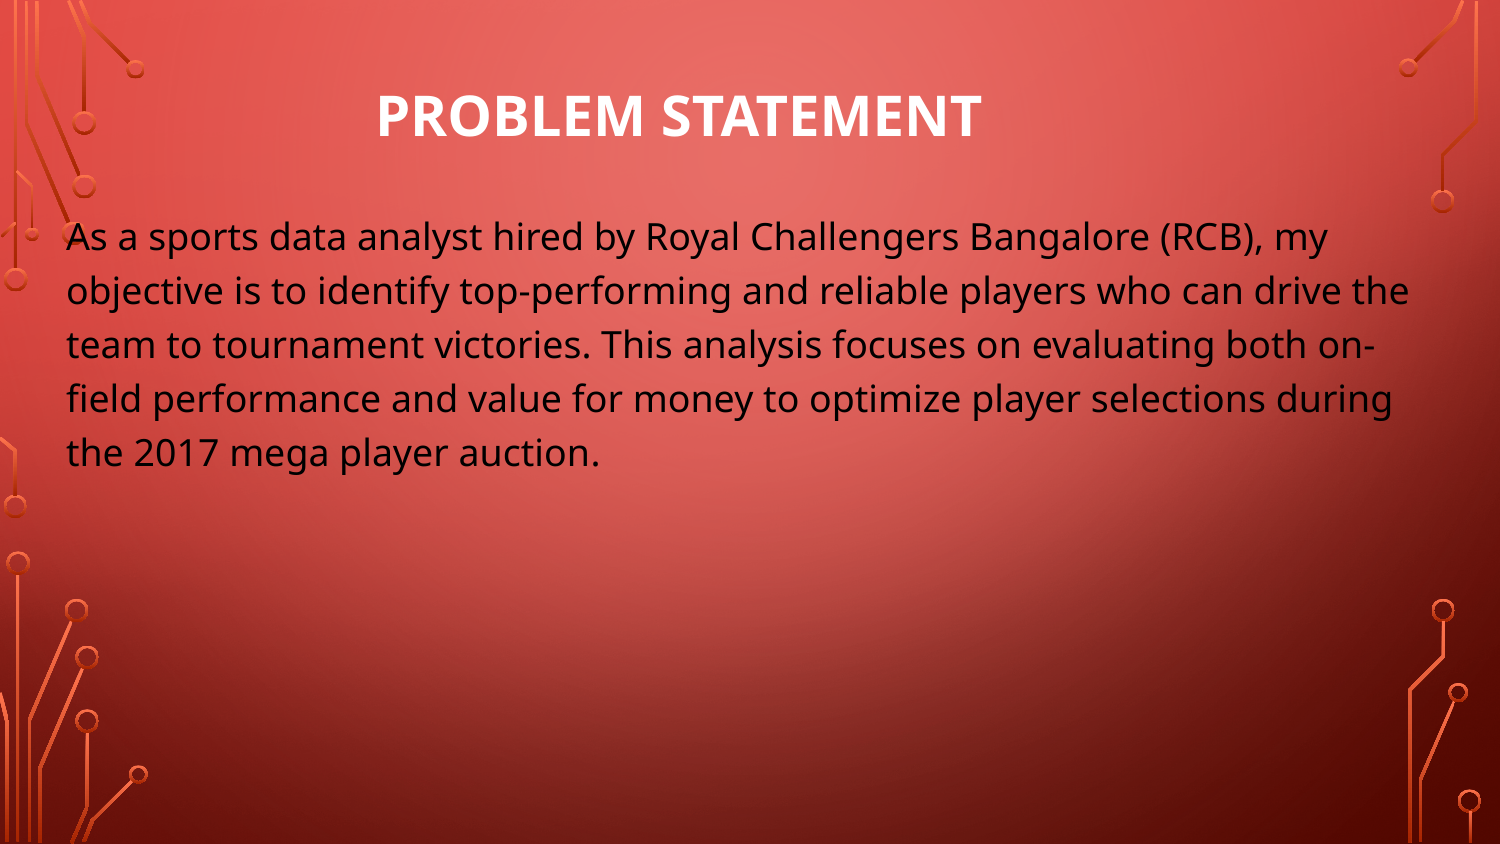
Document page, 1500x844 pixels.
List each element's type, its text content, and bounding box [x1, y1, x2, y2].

title Problem Statement [51, 72, 1449, 167]
list As a sports data analyst hired by Royal Challengers Bangalore (RCB), my objective is to identify top-performing and reliable players who can drive the team to tournament victories. This analysis focuses on evaluating both on-field performance and value for money to optimize player selections during the 2017 mega player auction. [51, 189, 1449, 750]
